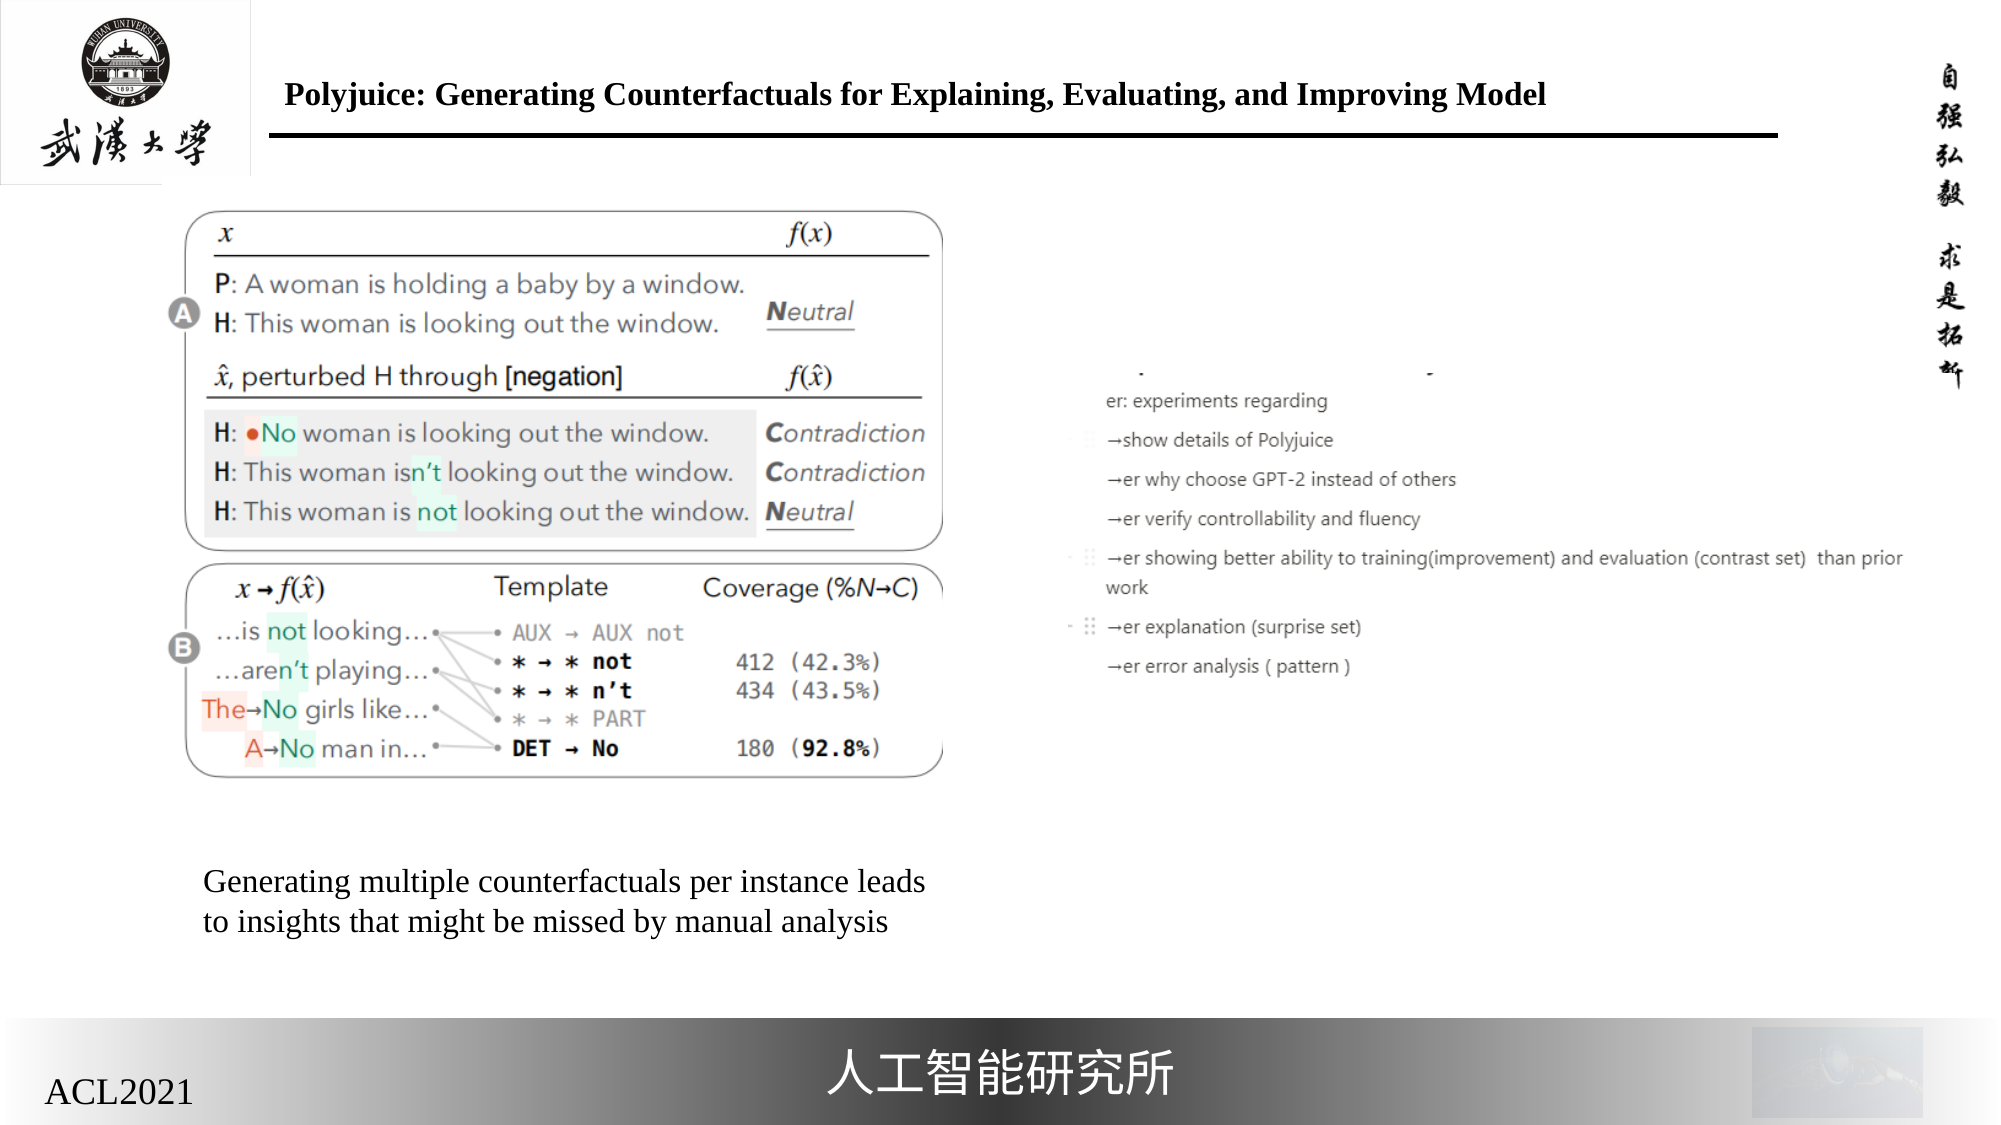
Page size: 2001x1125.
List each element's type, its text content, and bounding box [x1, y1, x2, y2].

picture [0, 0, 943, 809]
text_box ACL2021 [29, 1037, 326, 1120]
picture [1068, 160, 1980, 701]
text_box Generating multiple counterfactuals per instance leads to insights that might be missed by manual analysis [188, 851, 967, 947]
slide_number [1412, 1042, 1863, 1103]
title Polyjuice: Generating Counterfactuals for Explaining, Evaluating, and Improving Model [269, 29, 1995, 160]
